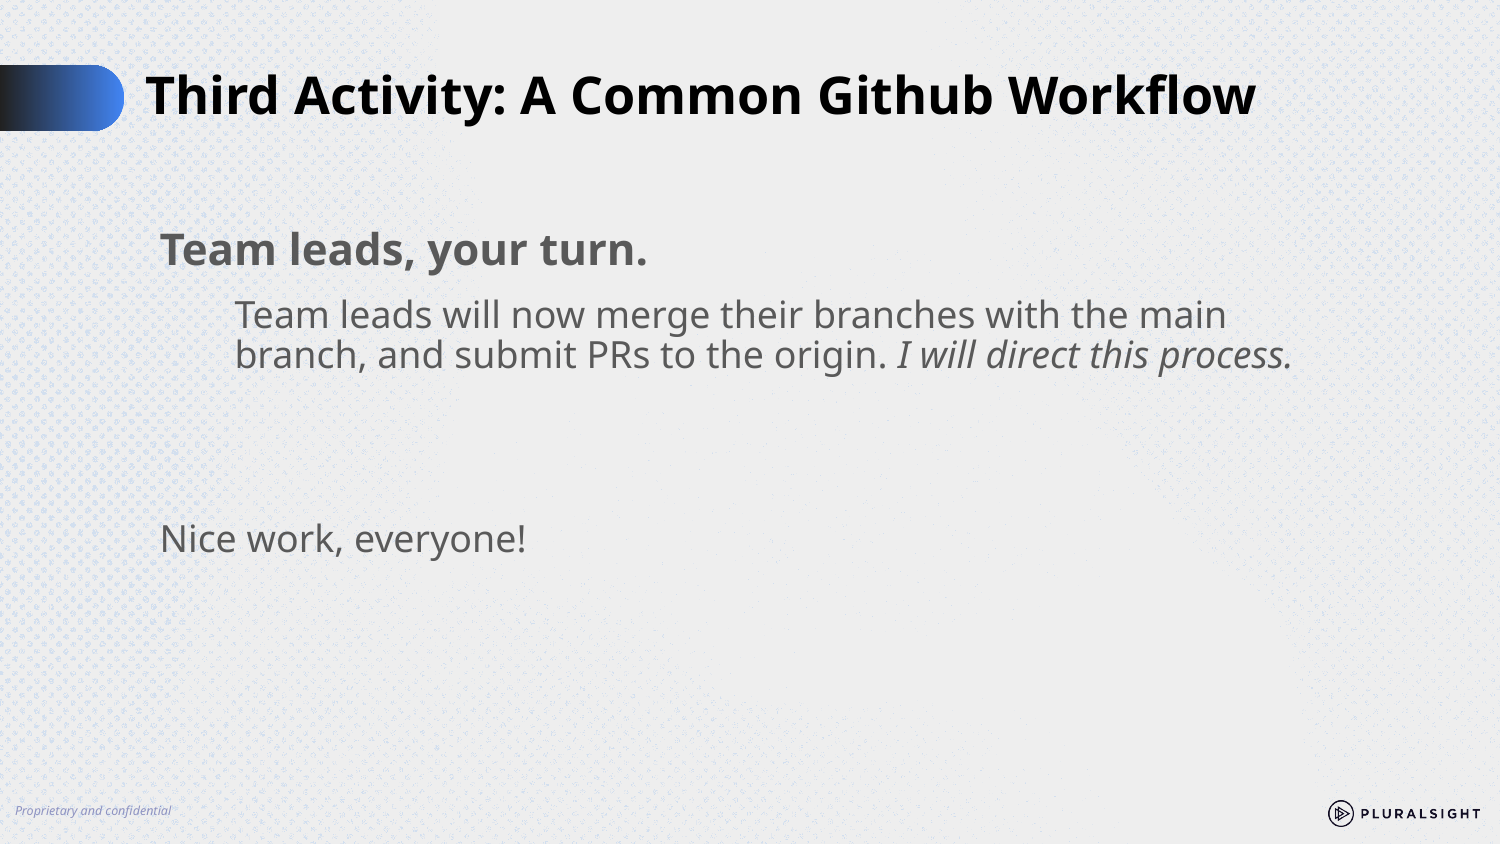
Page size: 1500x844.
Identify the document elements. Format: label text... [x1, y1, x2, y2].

list Team leads, your turn. Team leads will now merge their branches with the main branch, and submit PRs to the origin. I will direct this process. Nice work, everyone! [144, 220, 1341, 733]
picture [0, 0, 1500, 844]
title Third Activity: A Common Github Workflow [130, 55, 1425, 141]
